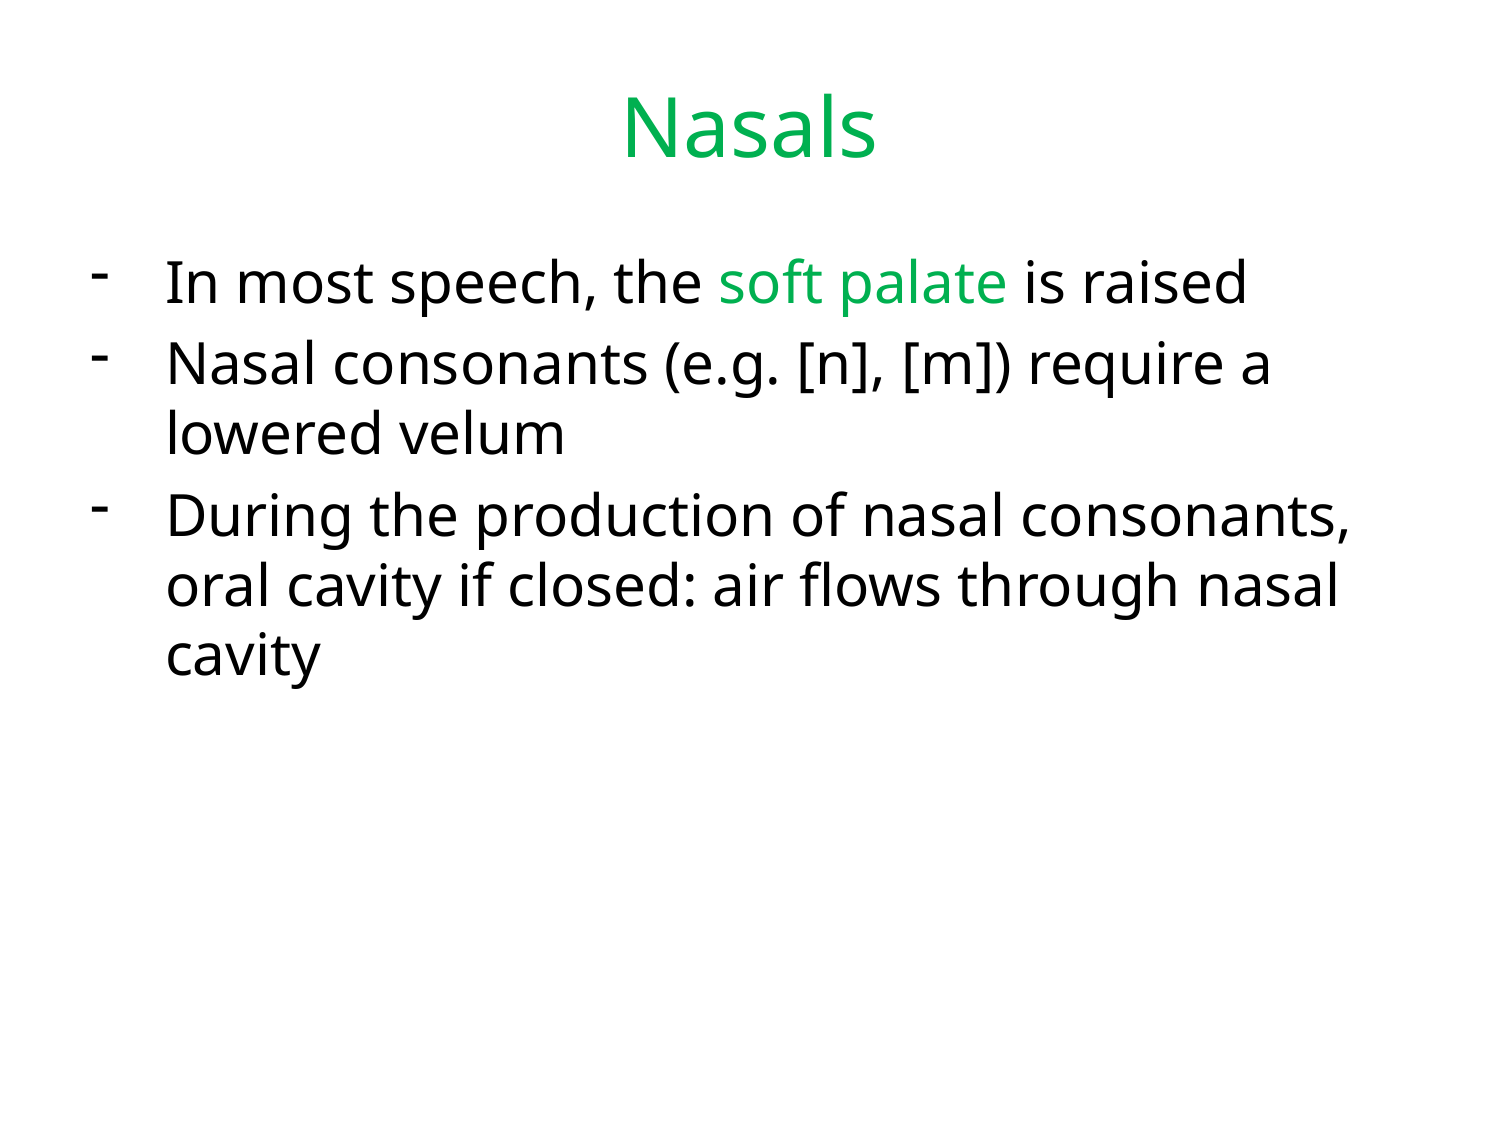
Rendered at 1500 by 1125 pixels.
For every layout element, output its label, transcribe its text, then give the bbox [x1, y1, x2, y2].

title Nasals [75, 45, 1425, 204]
list In most speech, the soft palate is raised Nasal consonants (e.g. [n], [m]) require a lowered velum During the production of nasal consonants, oral cavity if closed: air flows through nasal cavity [75, 237, 1425, 1005]
